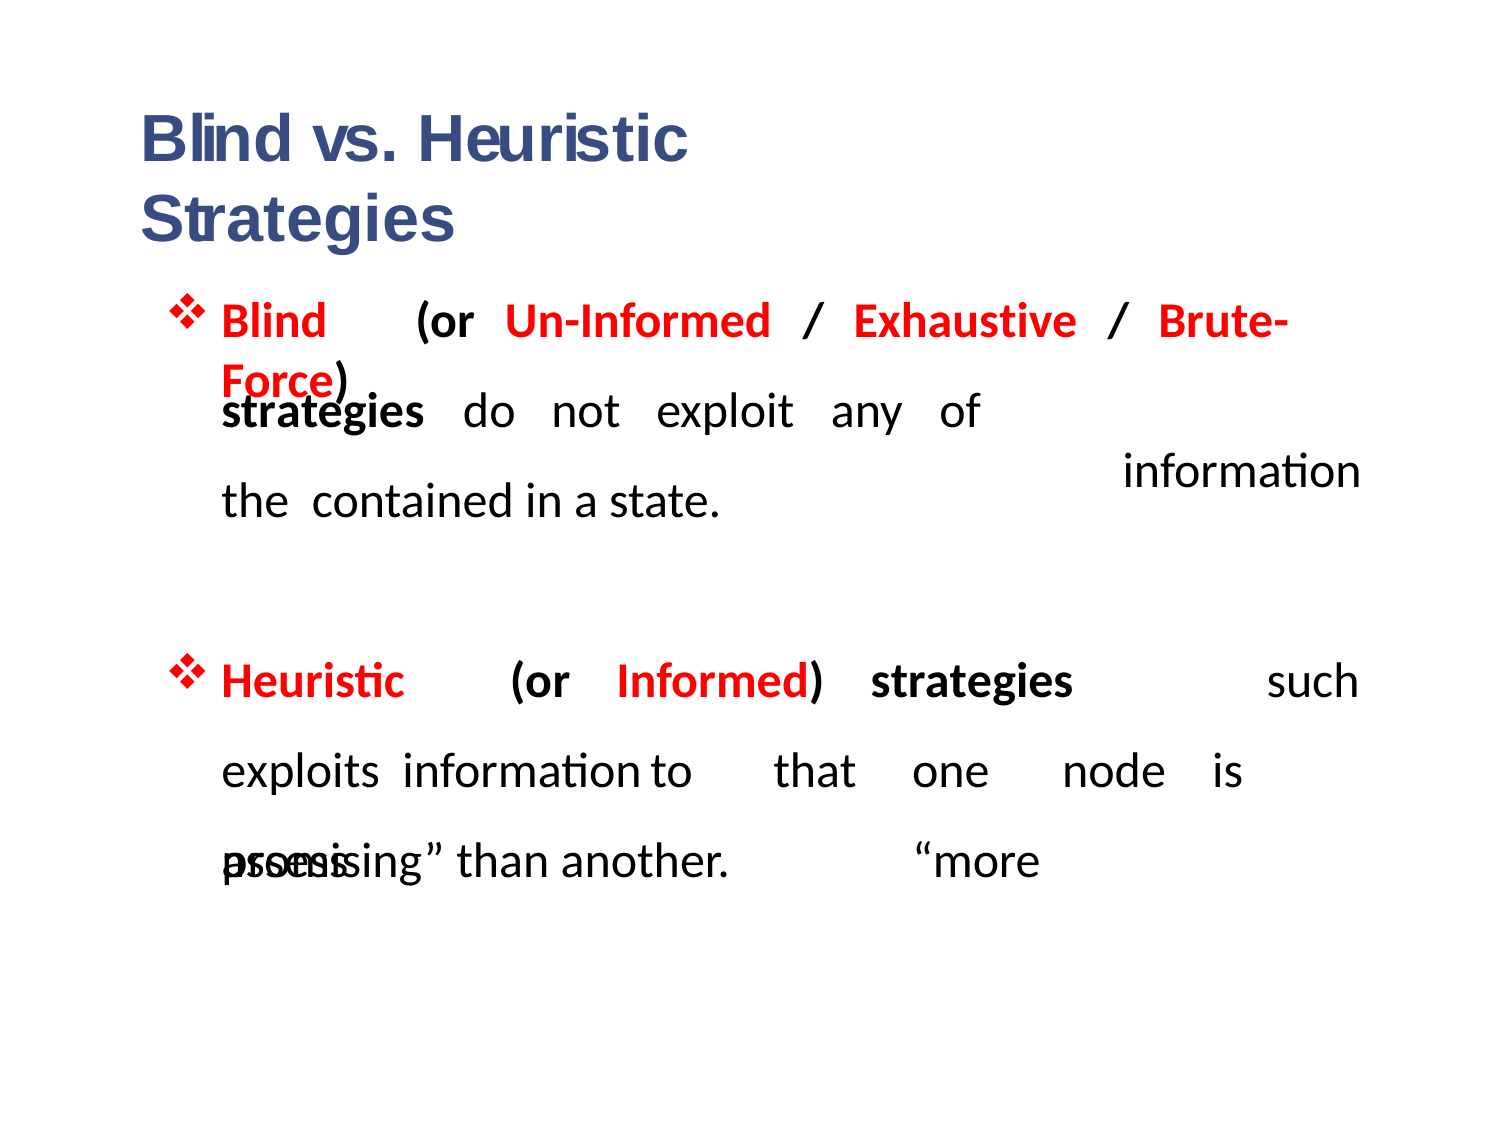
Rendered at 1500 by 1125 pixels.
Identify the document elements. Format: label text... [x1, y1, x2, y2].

text_box Blind (or Un-Informed / Exhaustive / Brute-Force) information [163, 255, 1363, 498]
title Blind vs. Heuristic Strategies [138, 92, 881, 283]
text_box such that one node is “more [760, 615, 1363, 888]
text_box strategies do not exploit any of the contained in a state. [219, 345, 1085, 528]
text_box Heuristic (or Informed) strategies exploits information to assess [163, 615, 760, 888]
text_box promising” than another. [219, 825, 737, 888]
